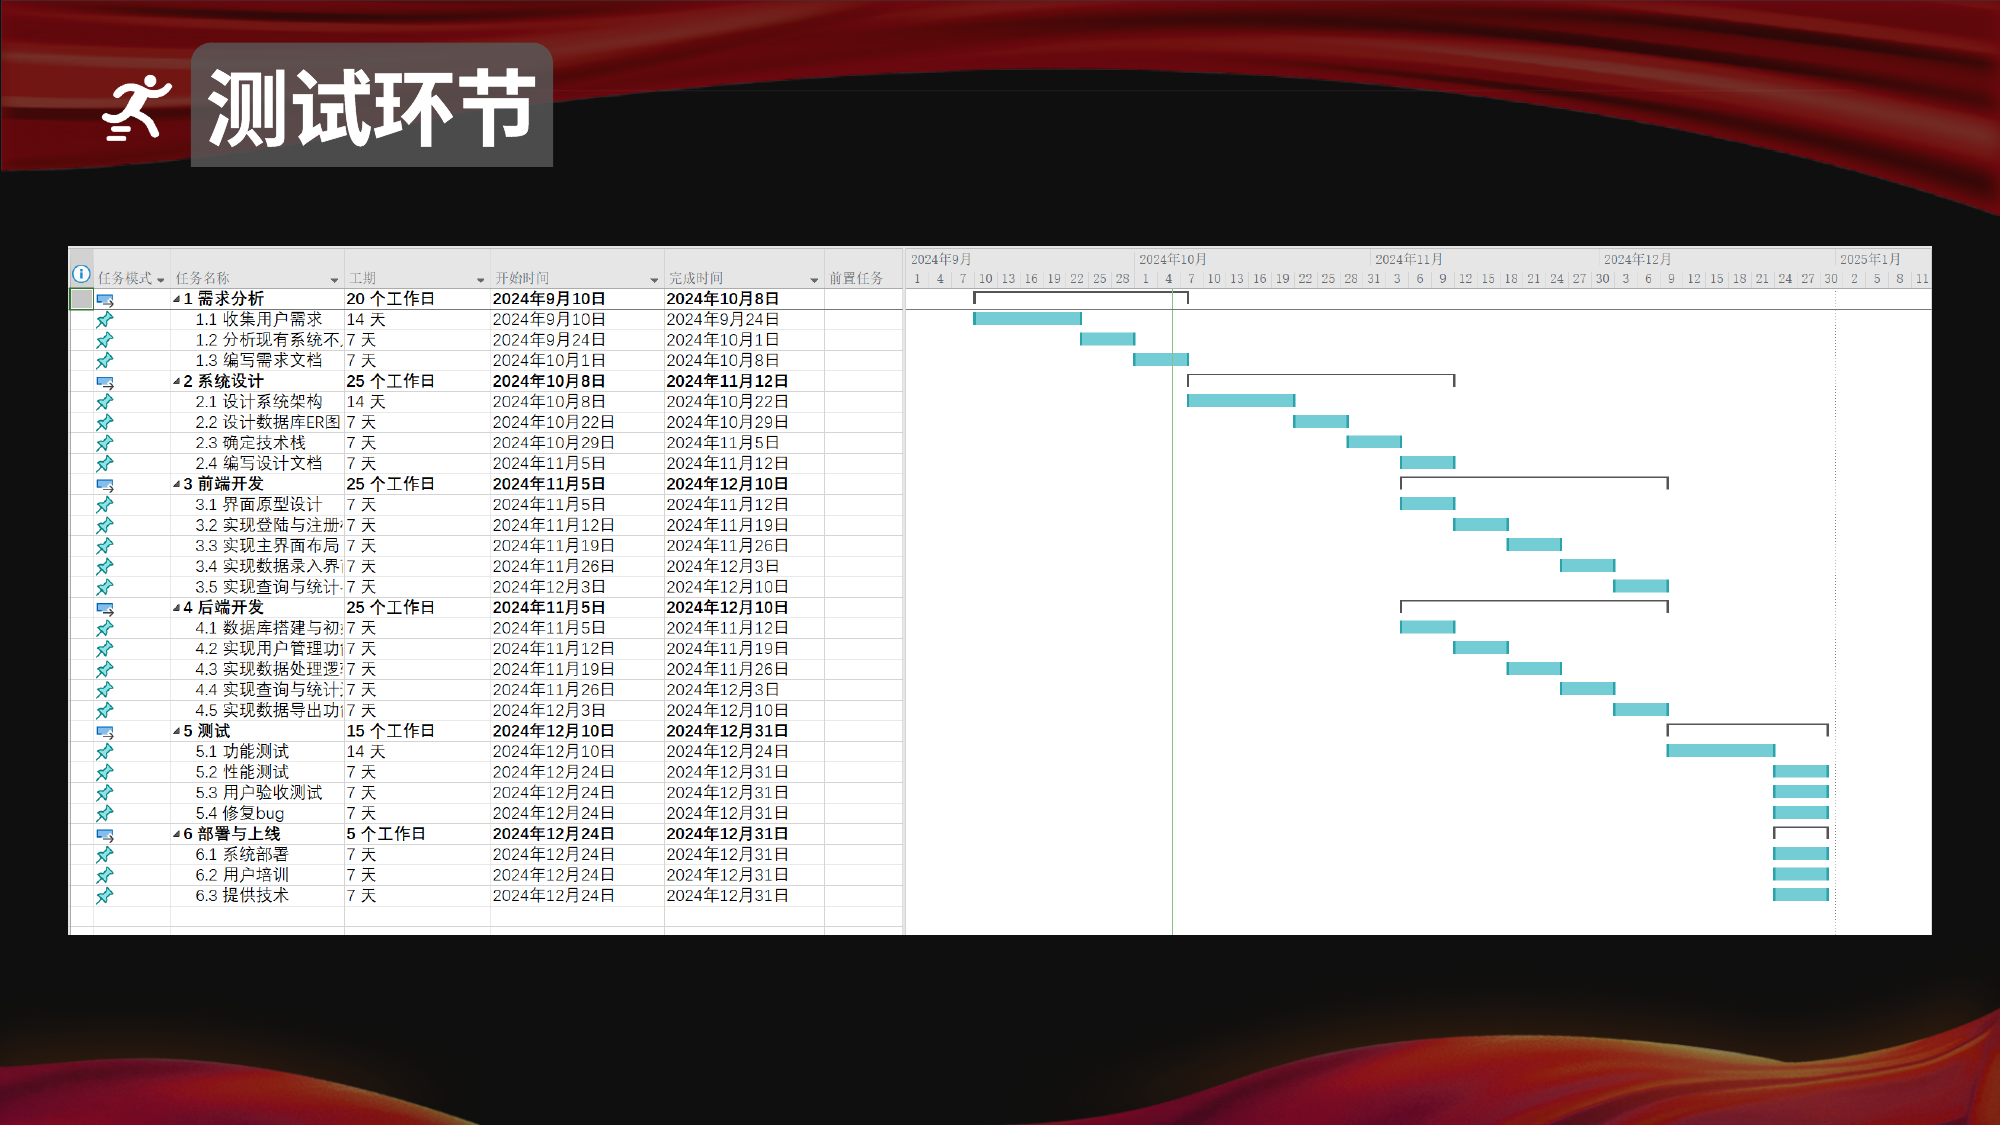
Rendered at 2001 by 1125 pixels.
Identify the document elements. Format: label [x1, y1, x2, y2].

picture [0, 981, 2000, 1125]
picture [68, 246, 1932, 935]
picture [0, 0, 2000, 216]
